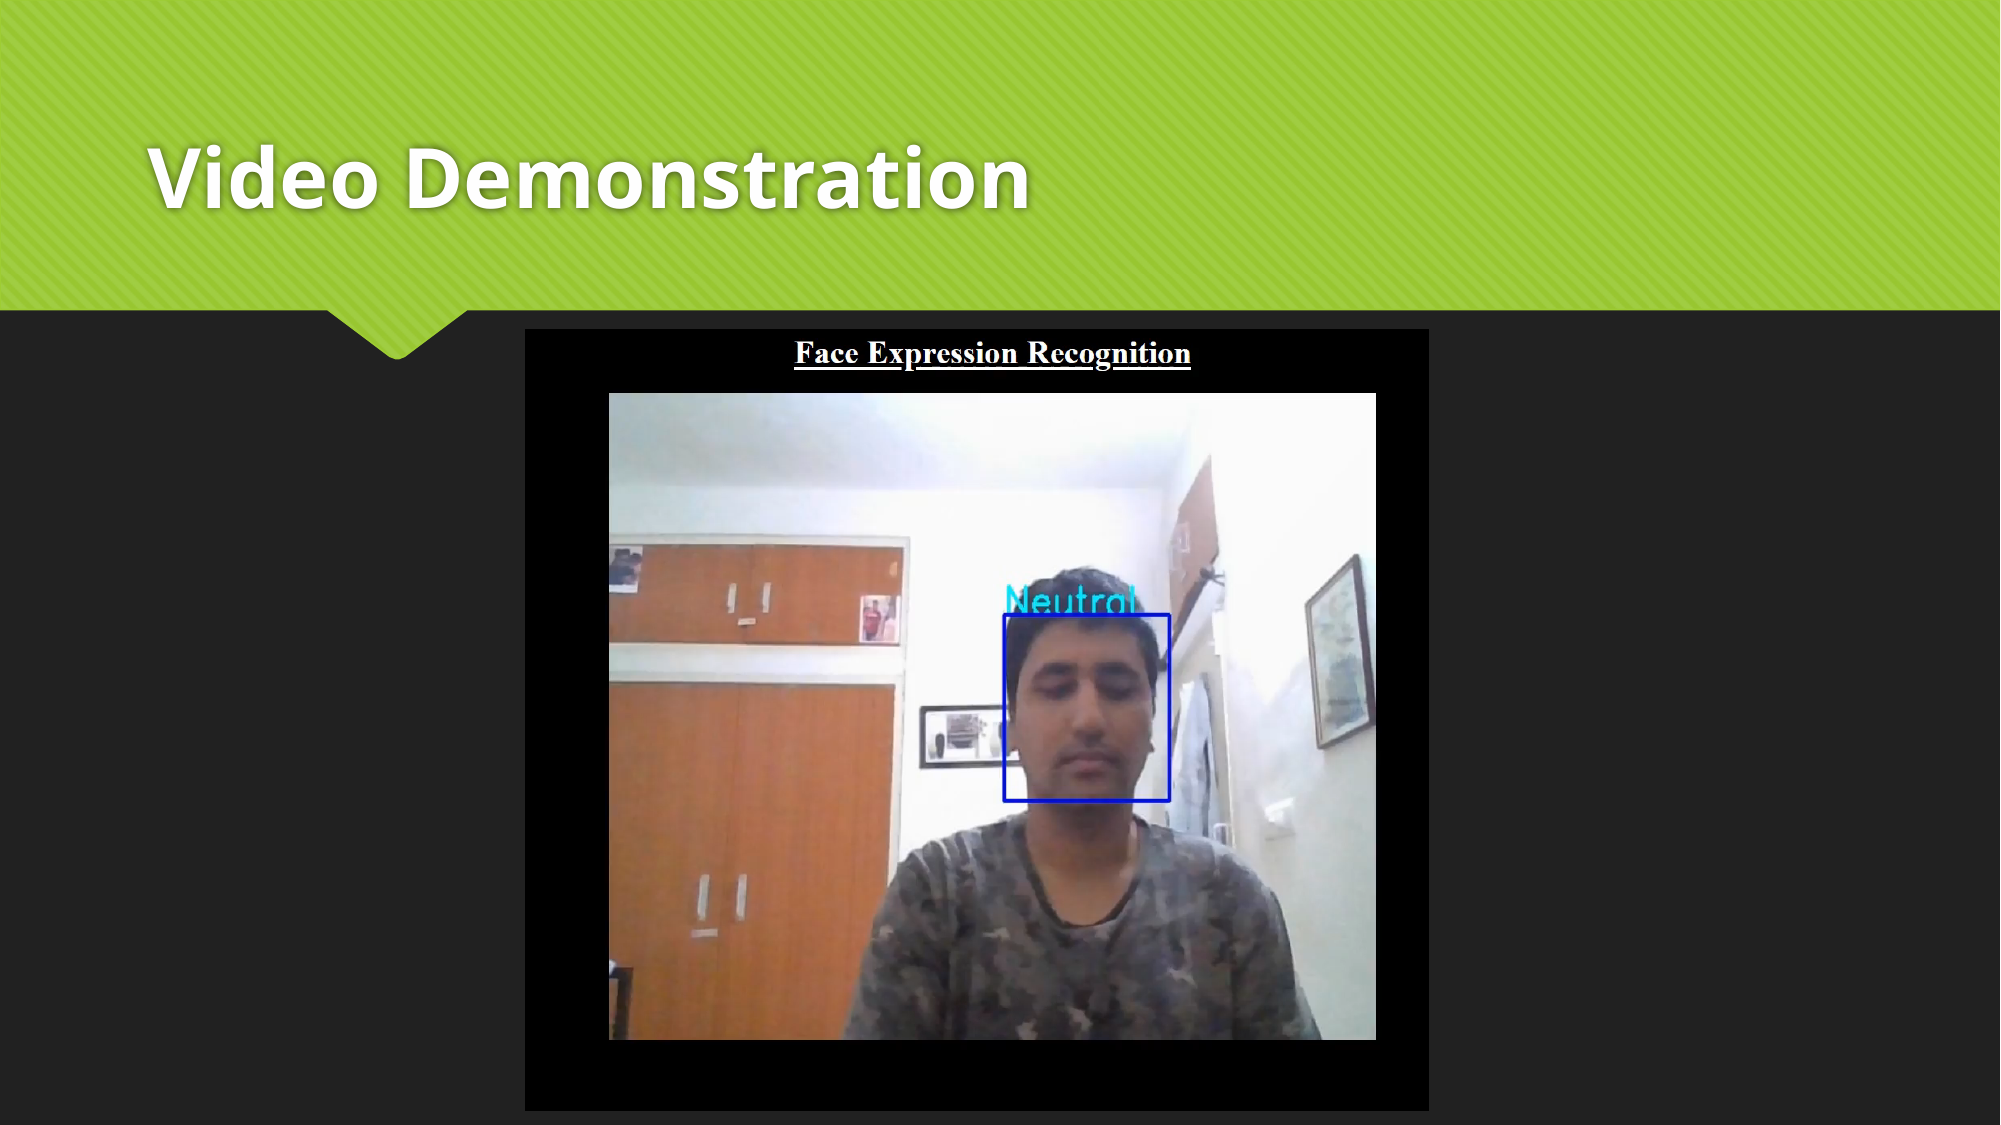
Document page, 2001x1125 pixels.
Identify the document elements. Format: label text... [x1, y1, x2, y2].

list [524, 328, 1430, 1112]
title Video Demonstration [132, 73, 1868, 233]
